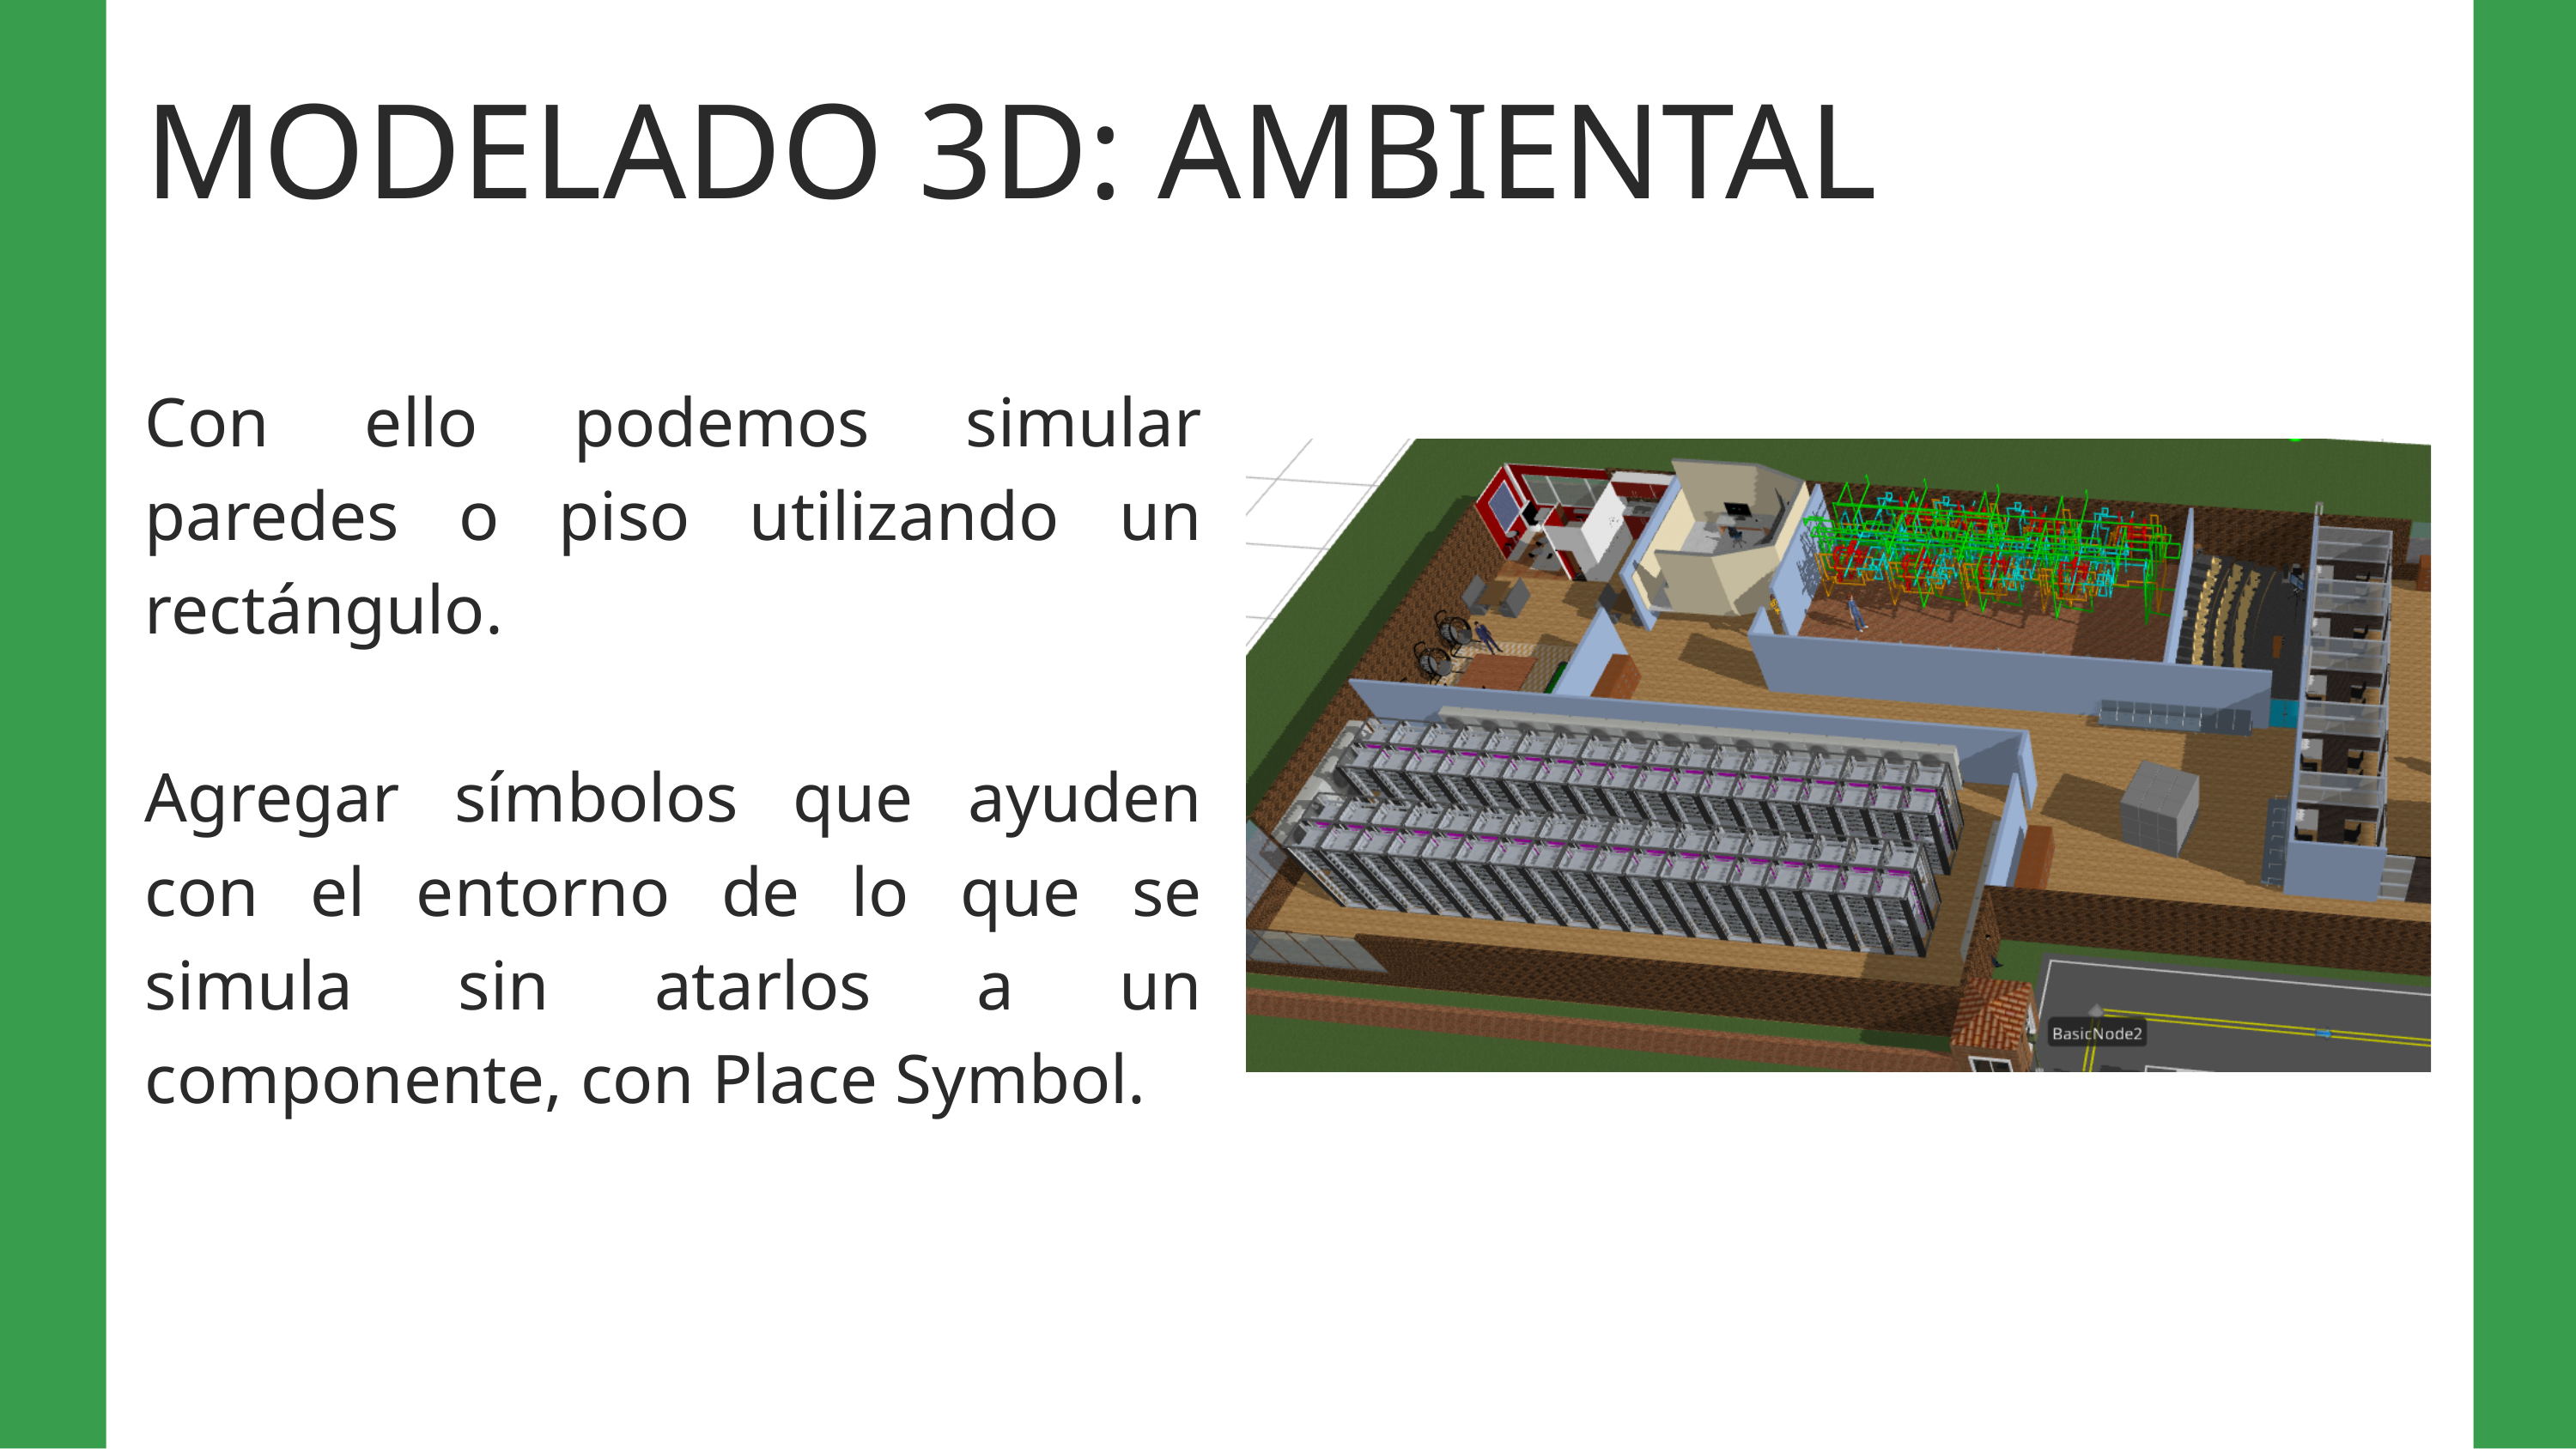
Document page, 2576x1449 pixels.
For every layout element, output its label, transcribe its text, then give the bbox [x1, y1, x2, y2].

text_box Con ello podemos simular paredes o piso utilizando un rectángulo. Agregar símbolos que ayuden con el entorno de lo que se simula sin atarlos a un componente, con Place Symbol. [144, 366, 1204, 1118]
text_box [0, 0, 106, 1449]
text_box [2473, 0, 2576, 1449]
text_box MODELADO 3D: AMBIENTAL [144, 67, 2432, 225]
text_box [1246, 439, 2432, 1072]
